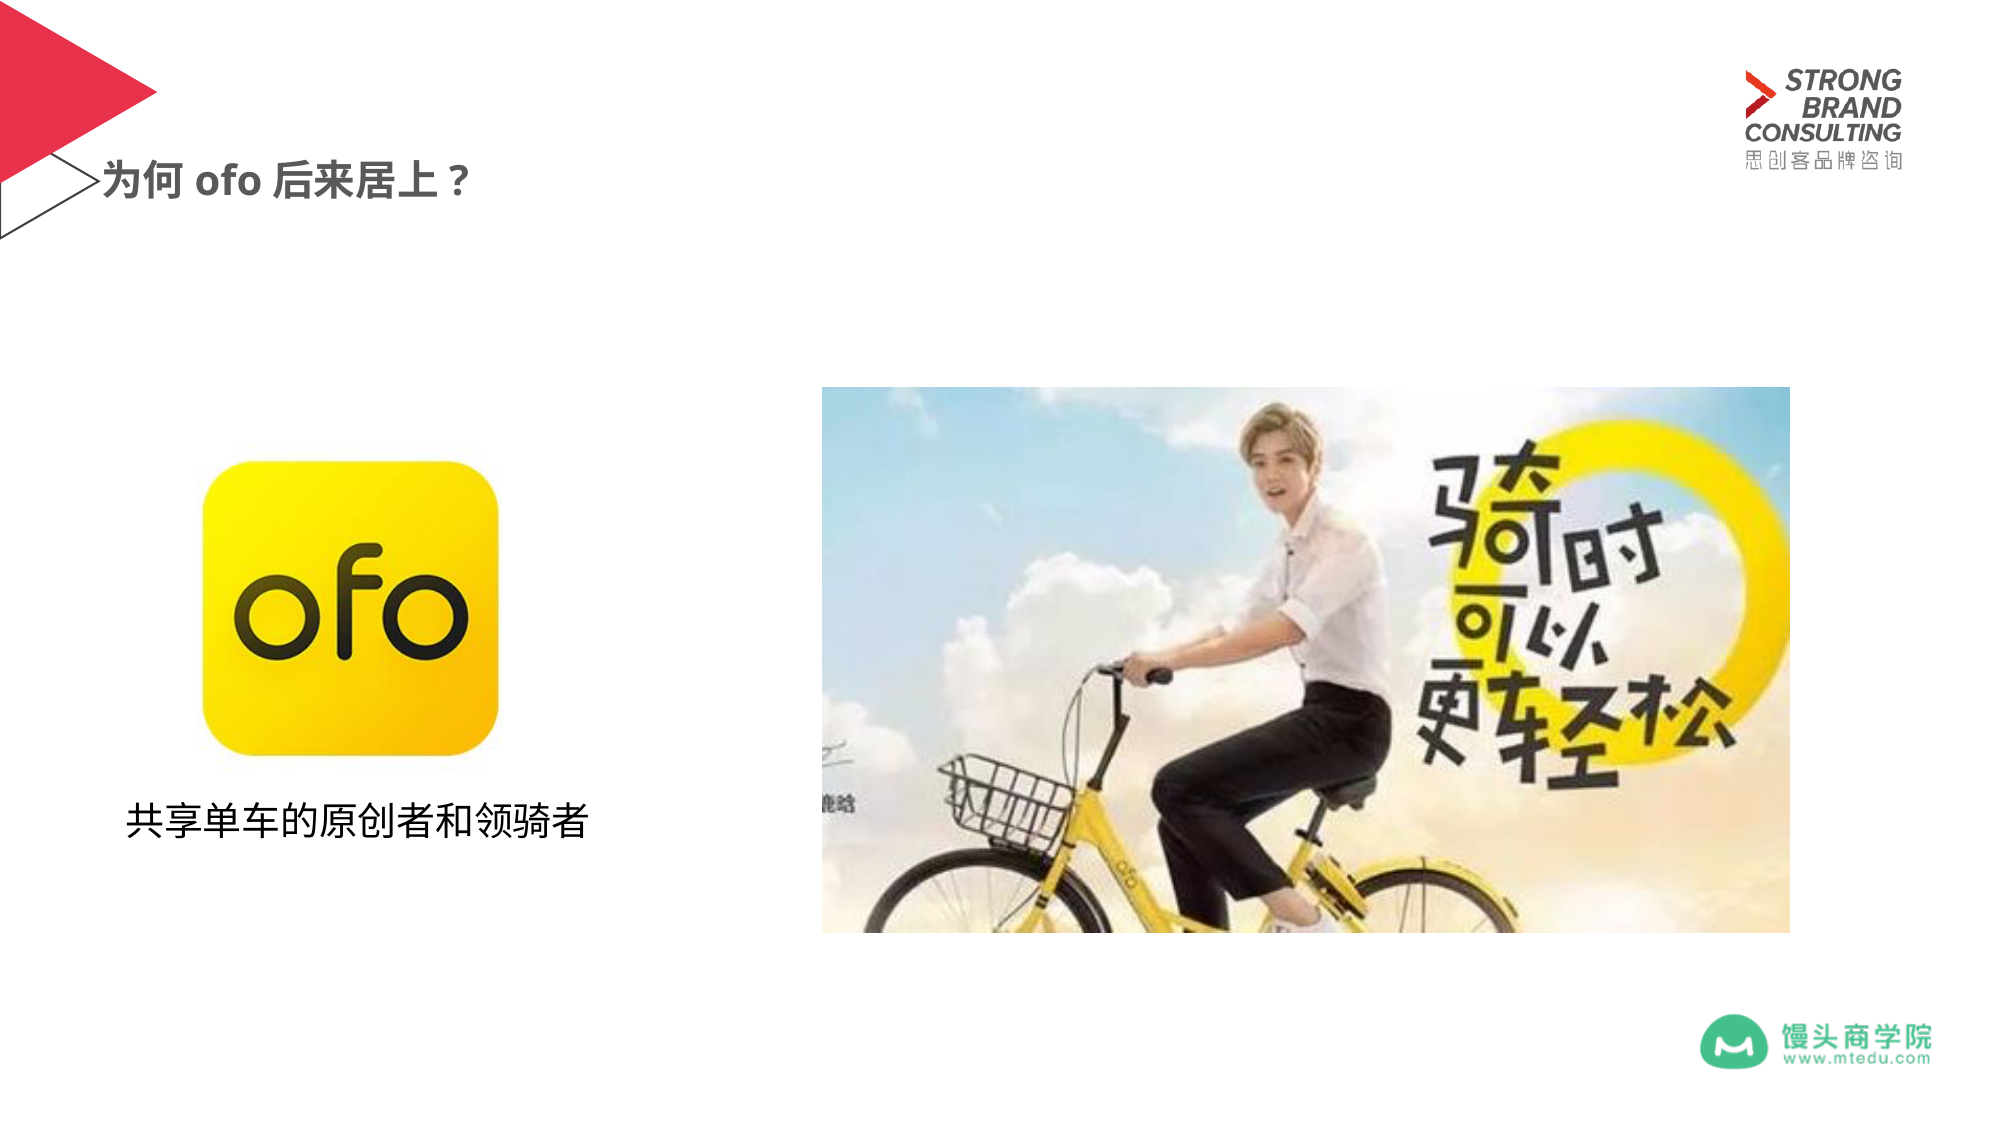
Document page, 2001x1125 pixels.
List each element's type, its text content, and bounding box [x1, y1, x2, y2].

picture [1683, 37, 1965, 211]
picture [1683, 1000, 1965, 1085]
text_box 共享单车的原创者和领骑者 [77, 788, 638, 851]
picture [821, 387, 1790, 933]
text_box 为何ofo后来居上? [93, 152, 477, 213]
picture [166, 440, 533, 789]
